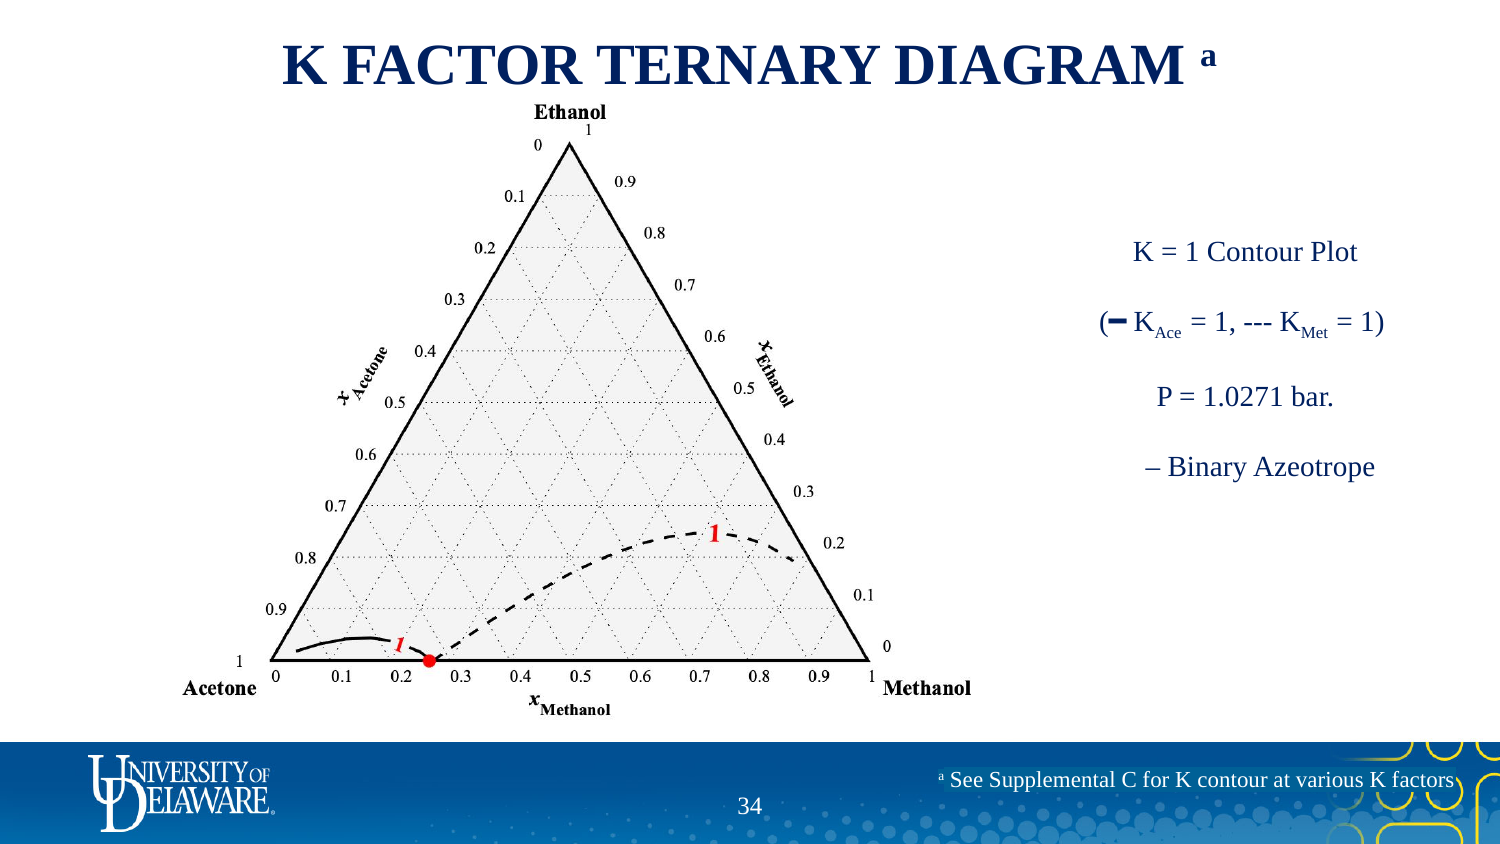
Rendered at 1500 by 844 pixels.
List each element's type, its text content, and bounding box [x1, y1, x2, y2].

slide_number 33 [575, 782, 925, 828]
text_box a See Supplemental C for K contour at various K factors [923, 757, 1500, 800]
title K FACTOR TERNARY DIAGRAM a [75, 0, 1425, 122]
picture [0, 0, 1500, 844]
